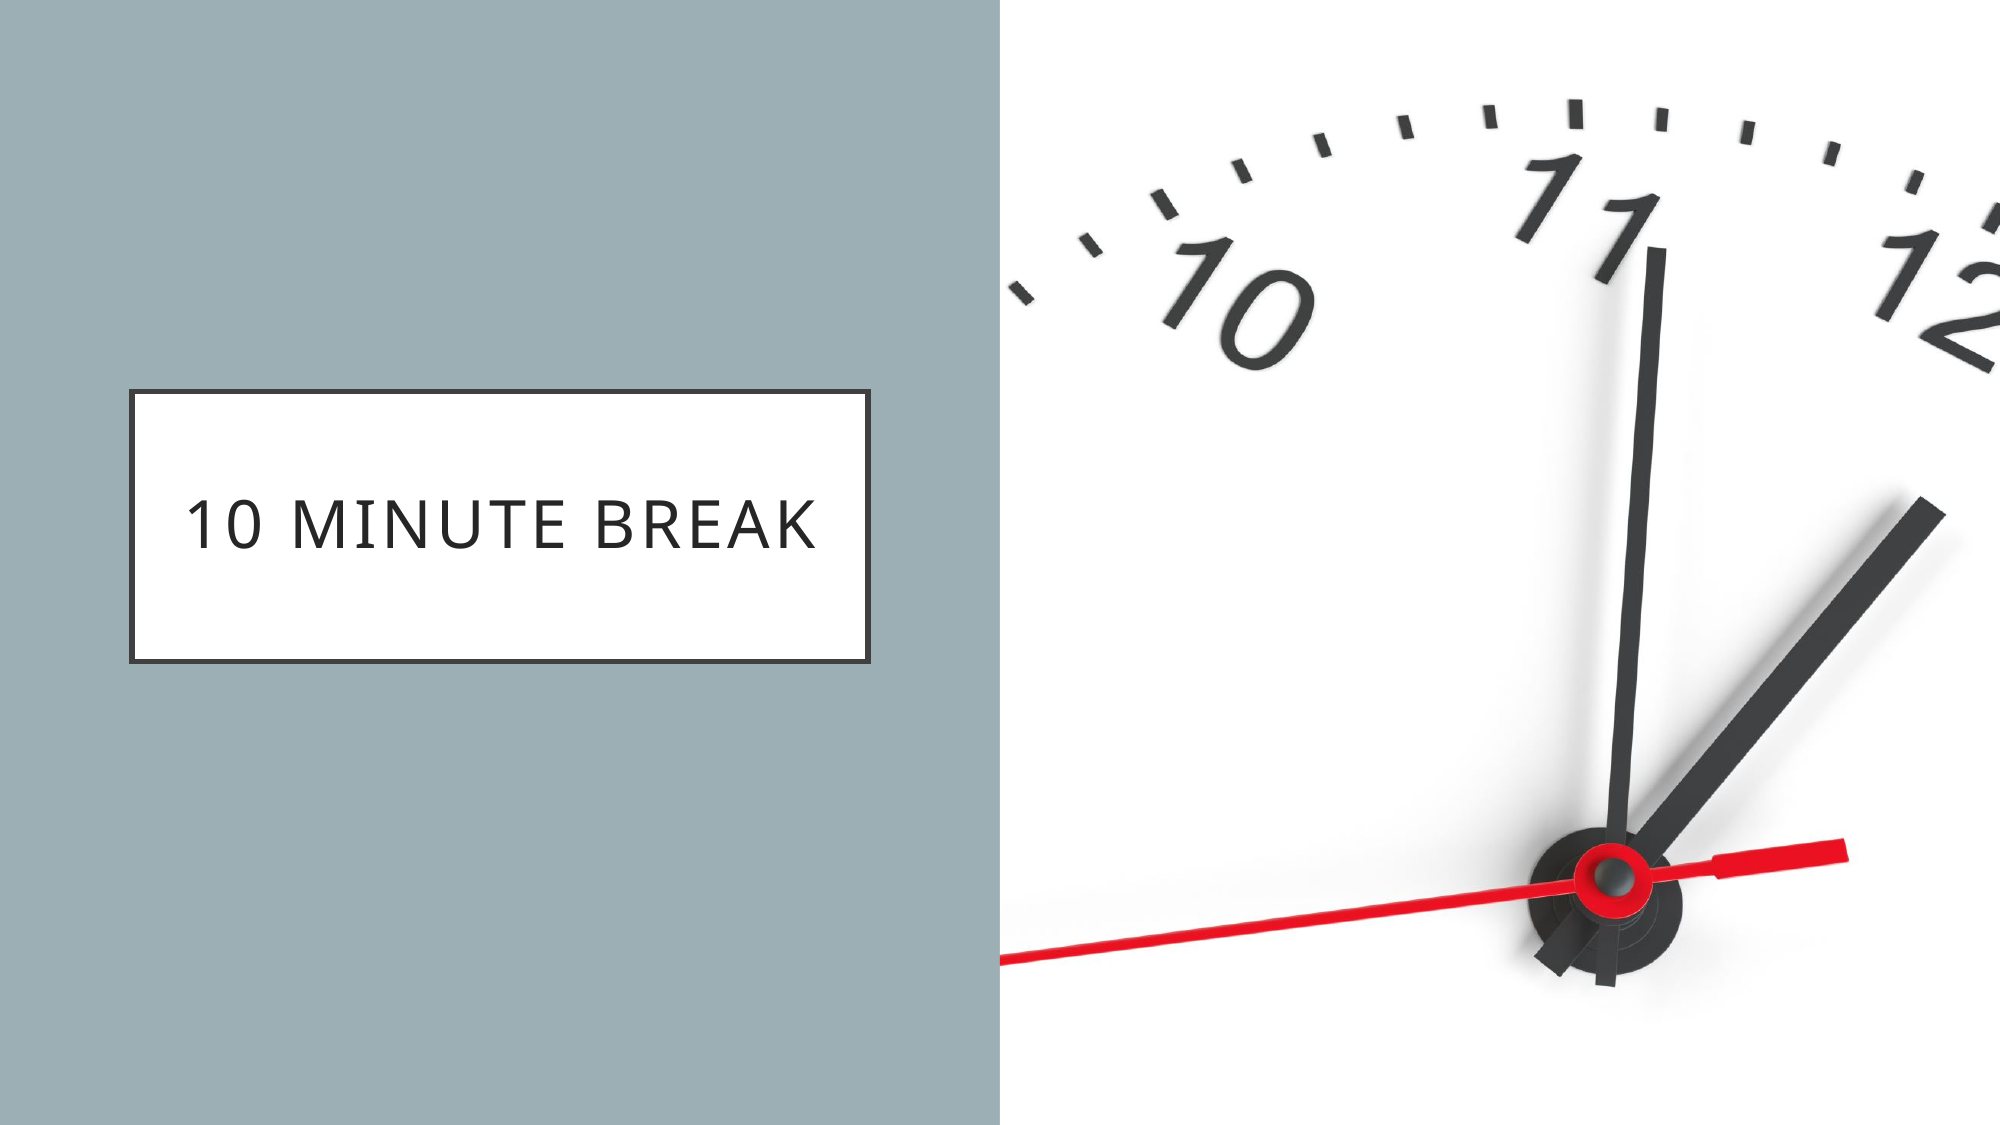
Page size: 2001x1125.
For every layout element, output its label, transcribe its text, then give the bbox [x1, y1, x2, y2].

picture [999, 0, 2000, 1125]
title 10 minute break [129, 389, 871, 664]
